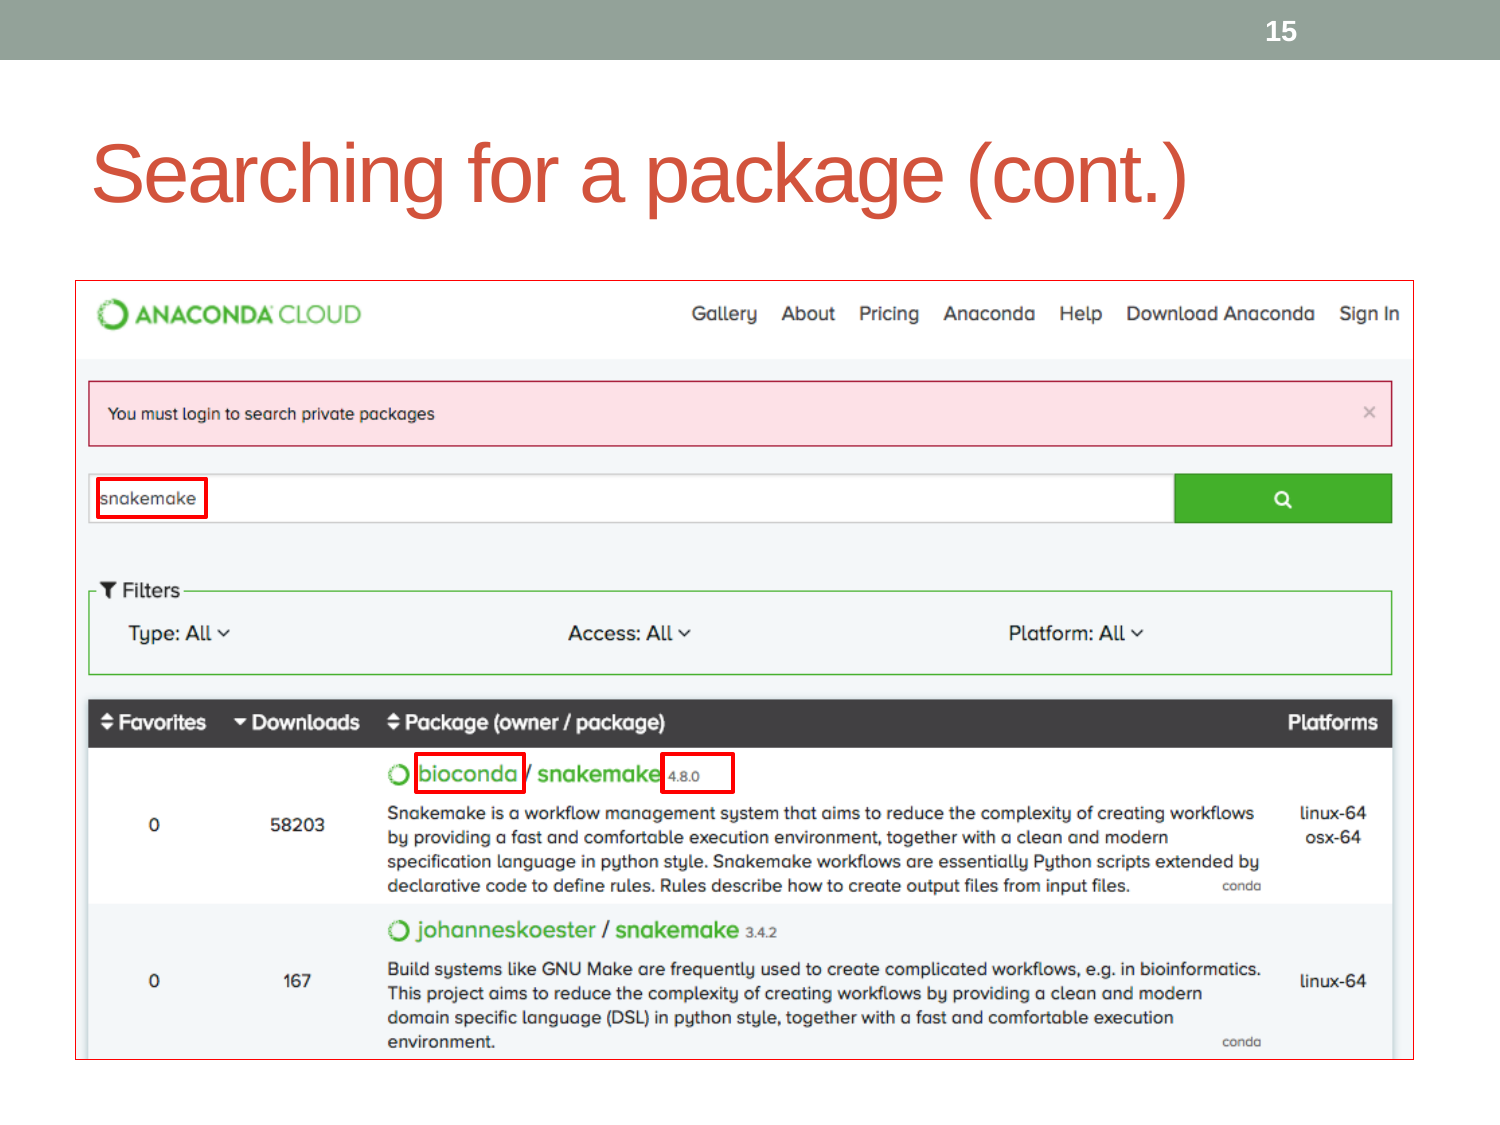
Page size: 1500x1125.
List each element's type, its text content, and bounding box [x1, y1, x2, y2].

picture [74, 280, 1414, 1060]
slide_number 15 [1250, 3, 1425, 57]
title Searching for a package (cont.) [75, 87, 1425, 250]
